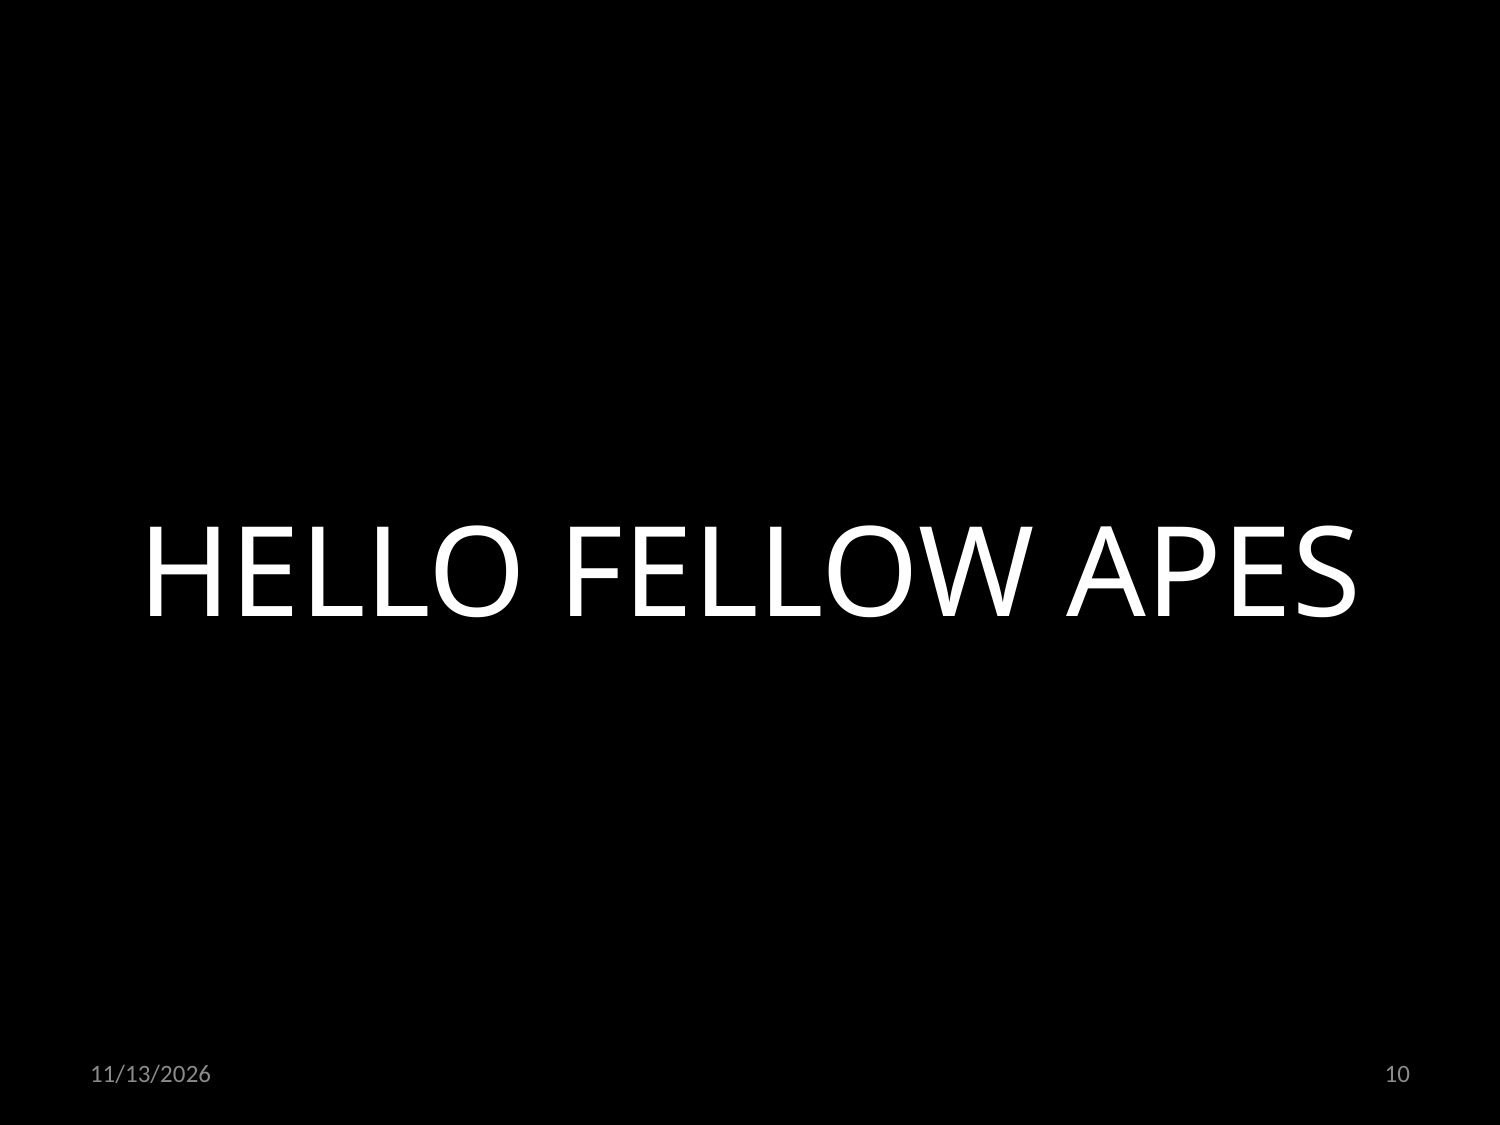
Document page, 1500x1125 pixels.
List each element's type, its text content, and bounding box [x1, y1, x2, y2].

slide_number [75, 1042, 425, 1103]
slide_number 10 [1074, 1042, 1425, 1103]
list HELLO FELLOW APES [0, 484, 1500, 586]
